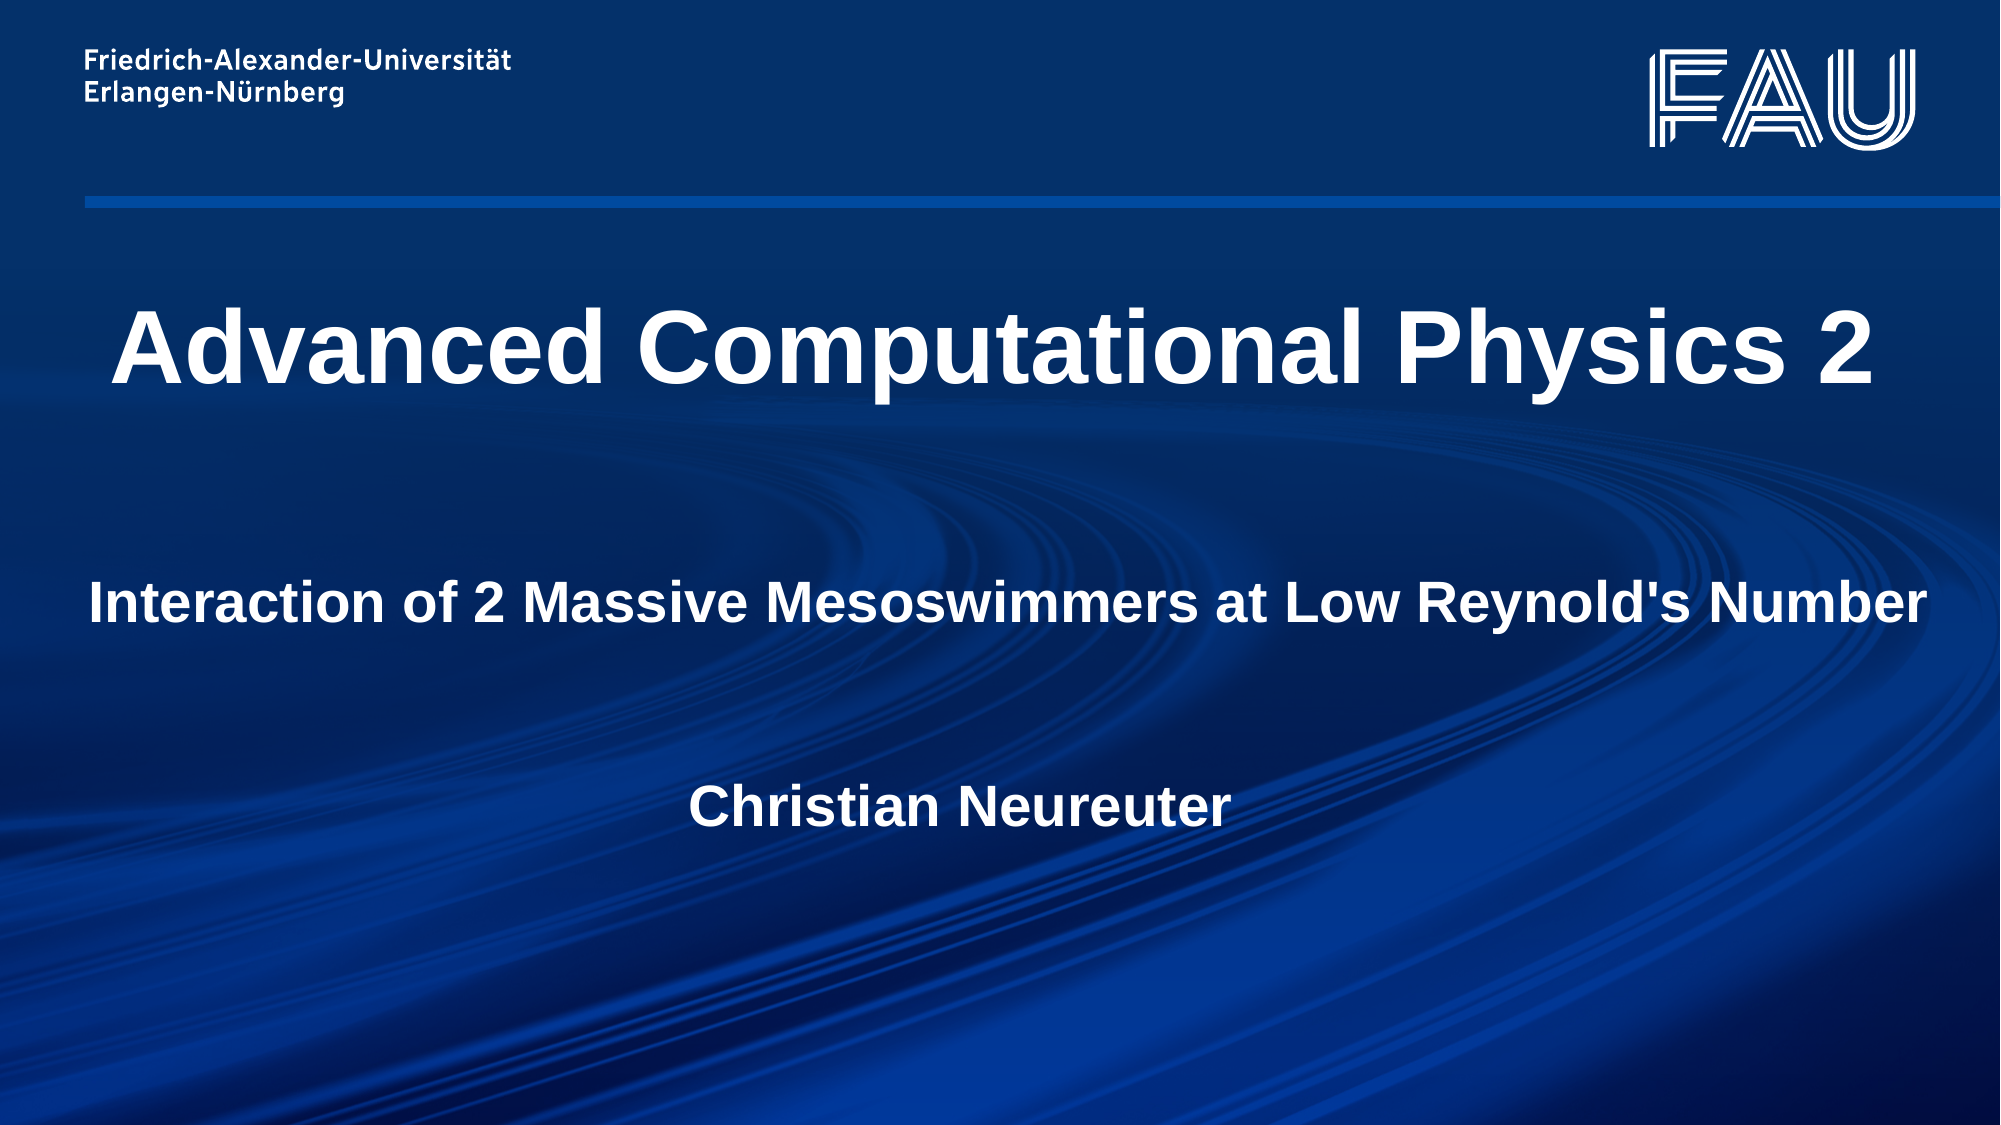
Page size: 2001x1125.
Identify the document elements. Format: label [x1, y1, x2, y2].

picture [0, 267, 2000, 1125]
